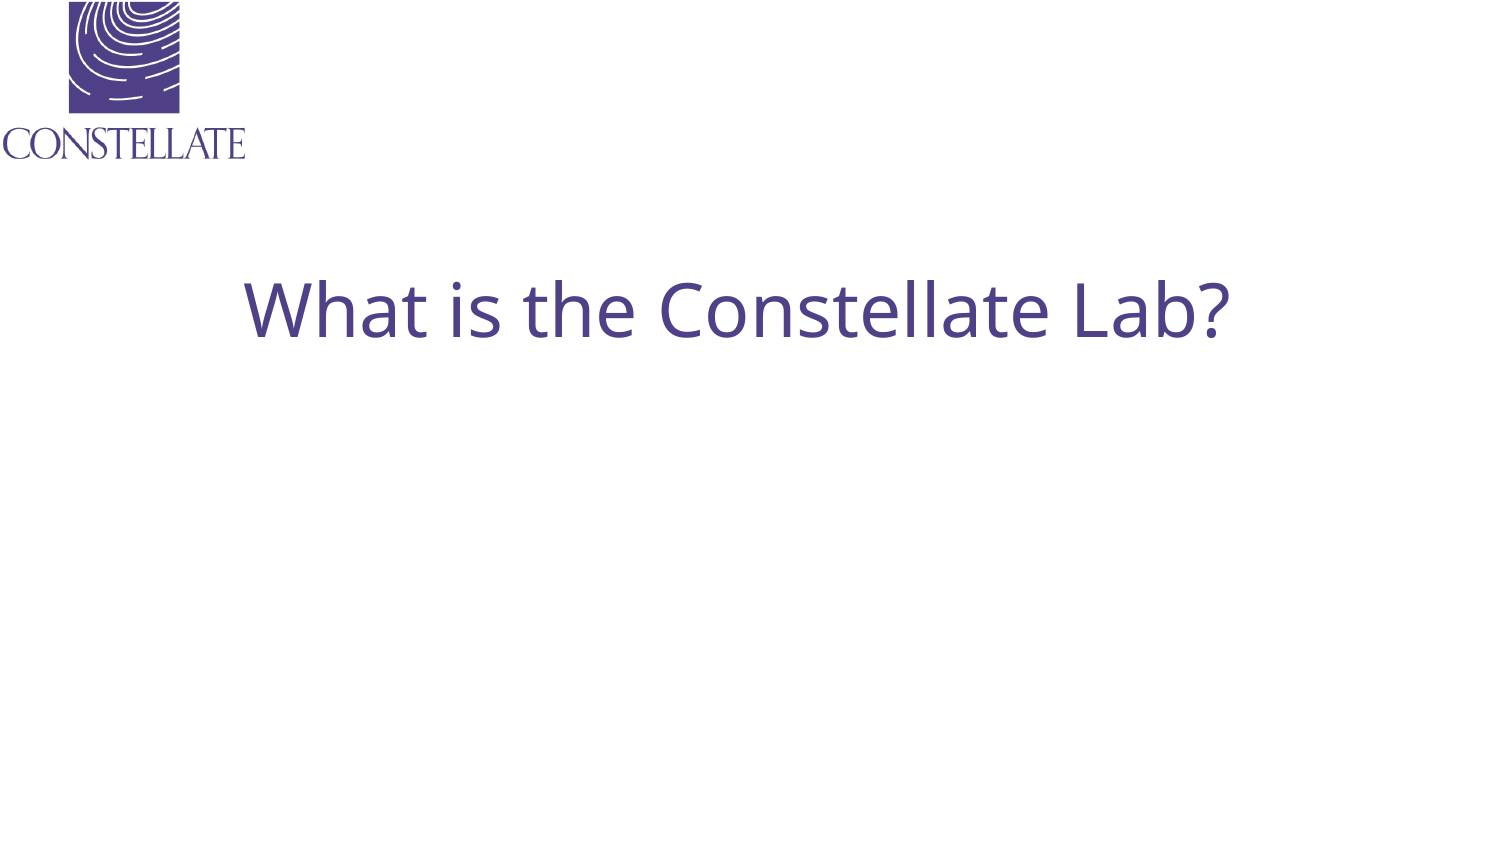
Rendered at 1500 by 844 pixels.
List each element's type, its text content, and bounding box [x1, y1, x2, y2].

list What is the Constellate Lab? [90, 267, 1385, 803]
picture [0, 0, 248, 162]
